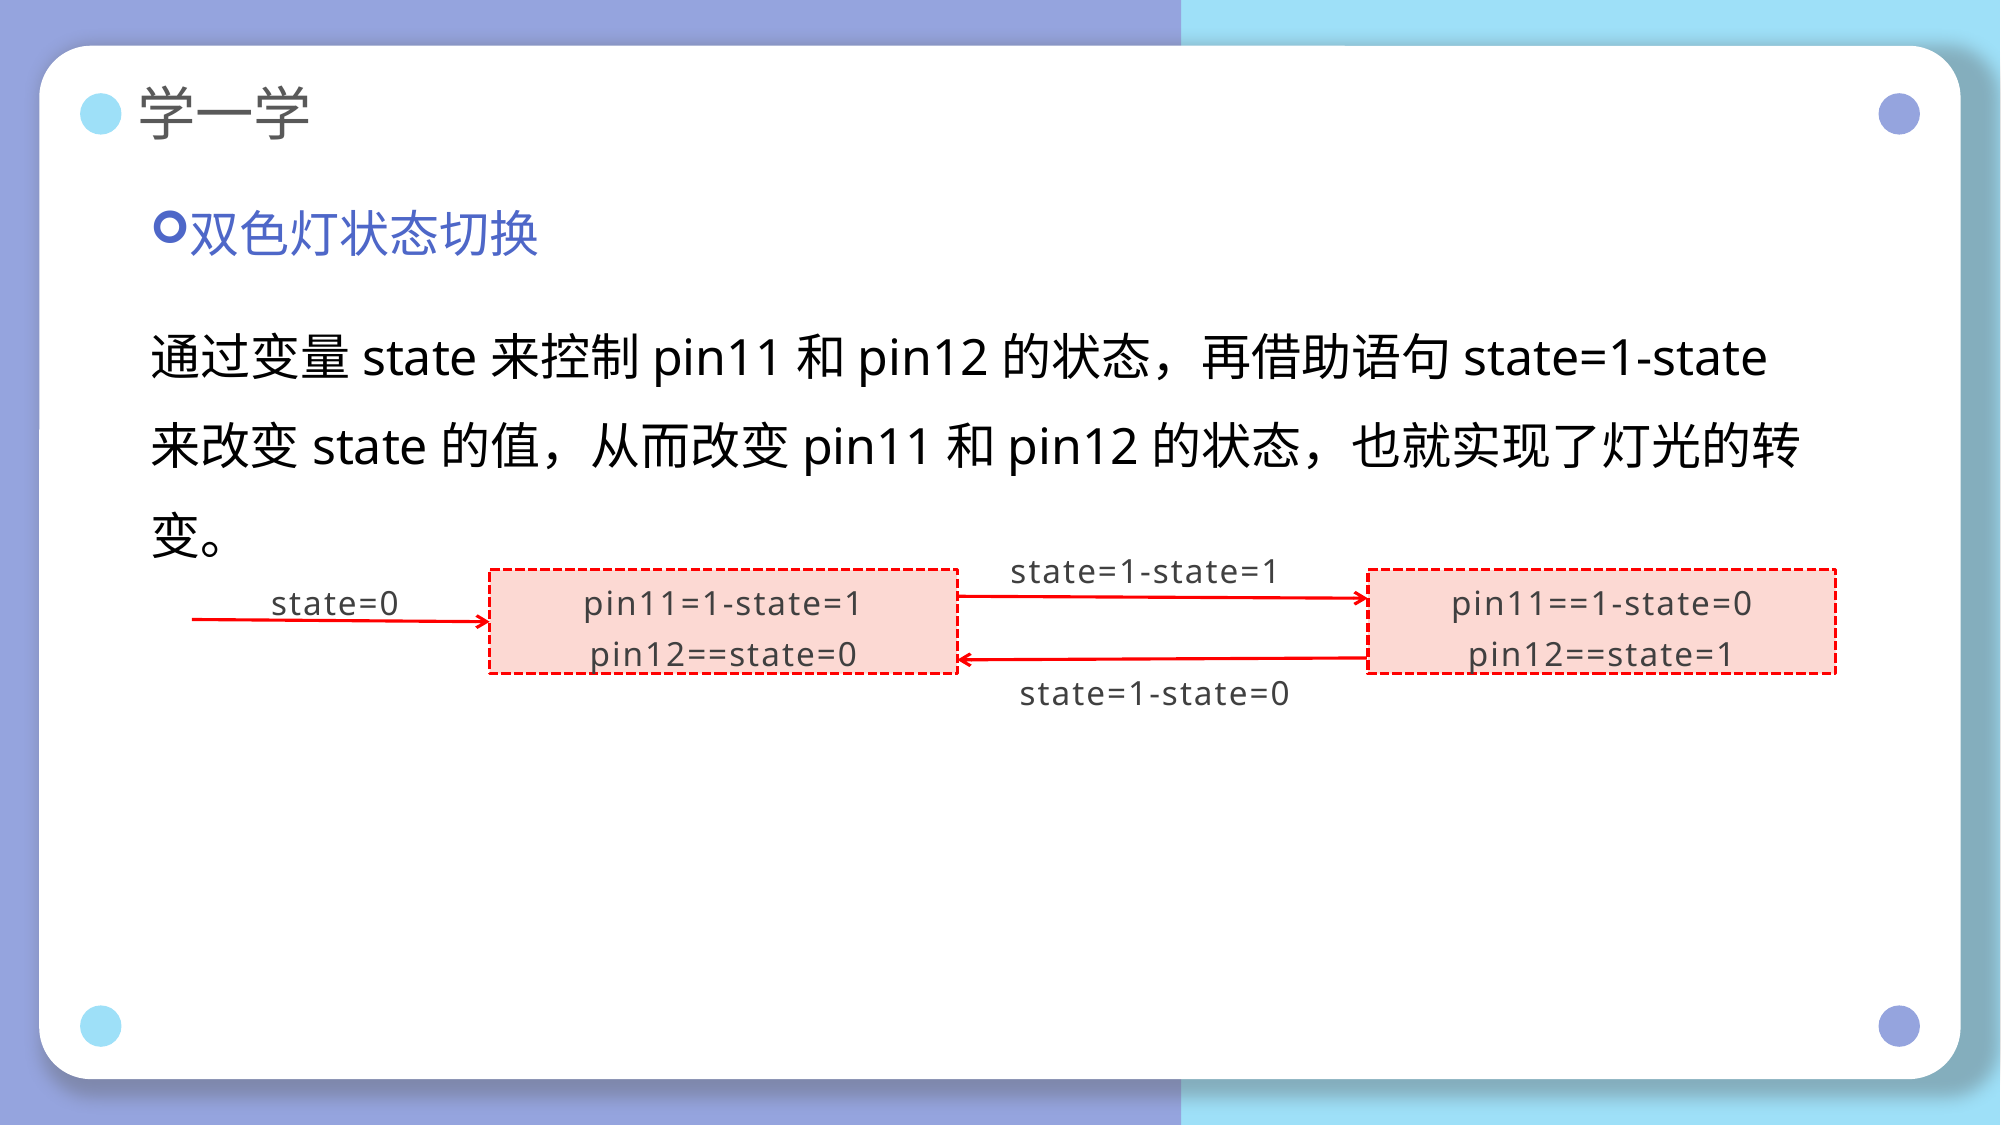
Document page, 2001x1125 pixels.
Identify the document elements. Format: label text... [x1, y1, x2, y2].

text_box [191, 537, 1836, 713]
text_box 通过变量state来控制pin11和pin12的状态，再借助语句state=1-state来改变state的值，从而改变pin11和pin12的状态，也就实现了灯光的转变。 [150, 294, 1825, 565]
title 学一学 [137, 77, 976, 157]
text_box 双色灯状态切换 [149, 195, 988, 271]
